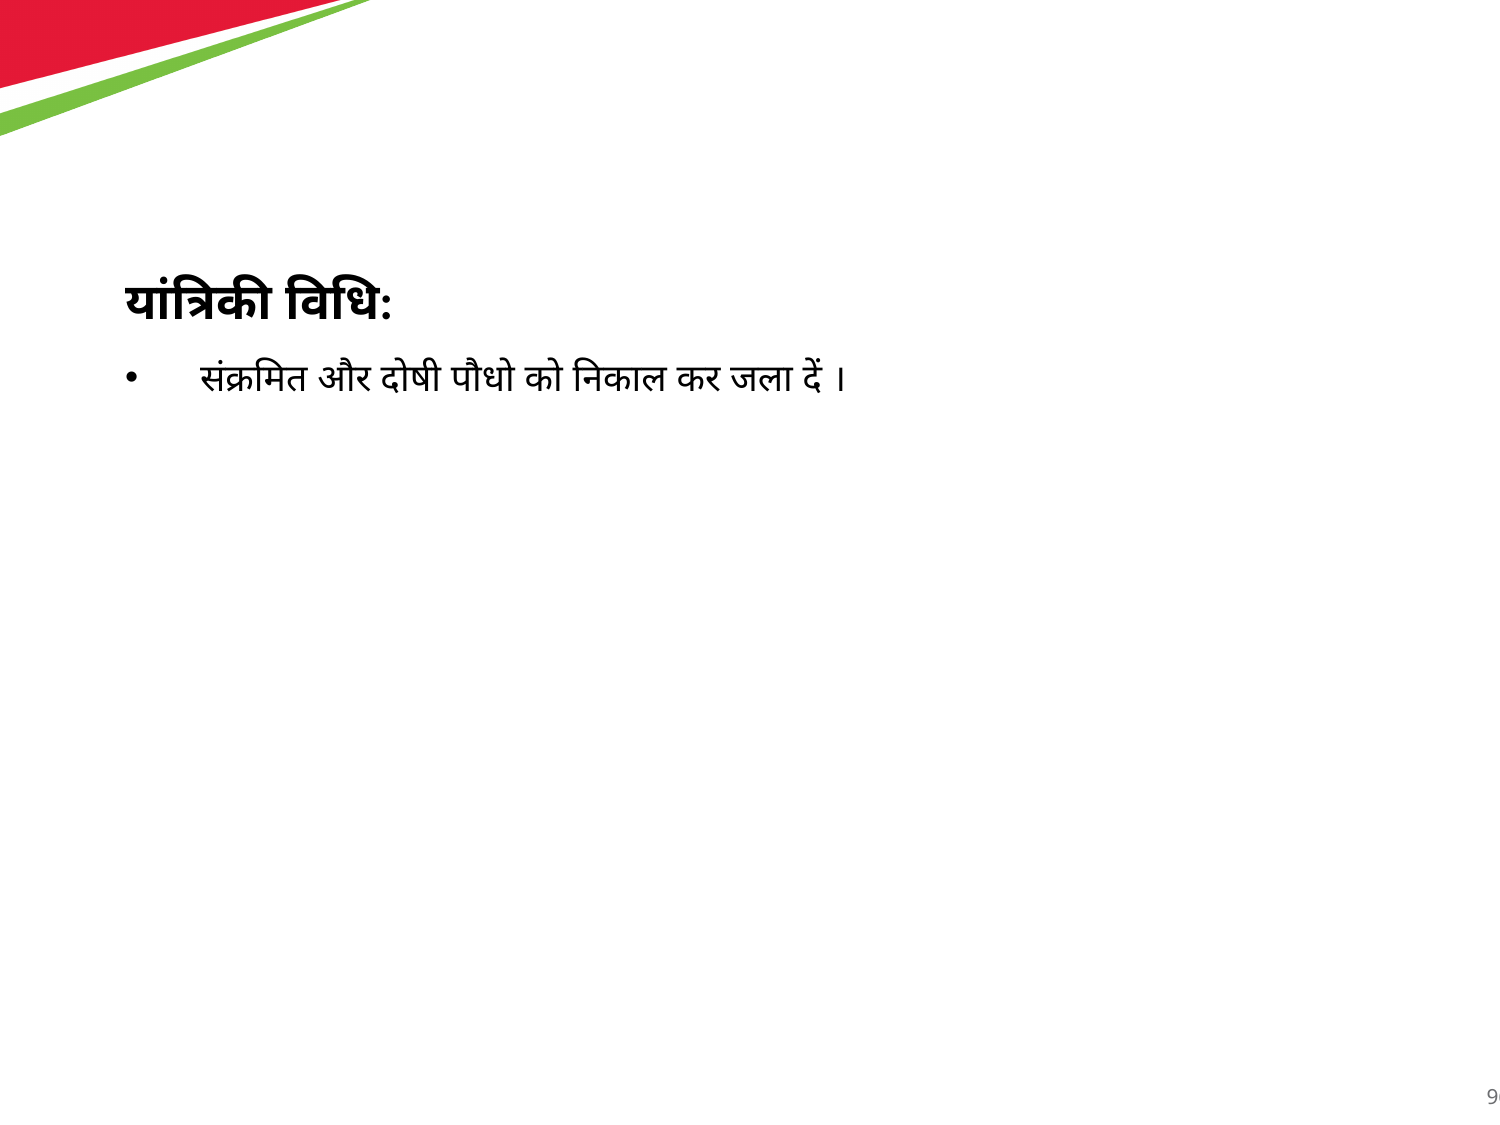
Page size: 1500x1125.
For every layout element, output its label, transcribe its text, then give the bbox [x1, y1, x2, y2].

picture [0, 0, 373, 136]
text_box यांत्रिकी विधि: संक्रमित और दोषी पौधो को निकाल कर जला दें । [110, 262, 1428, 407]
